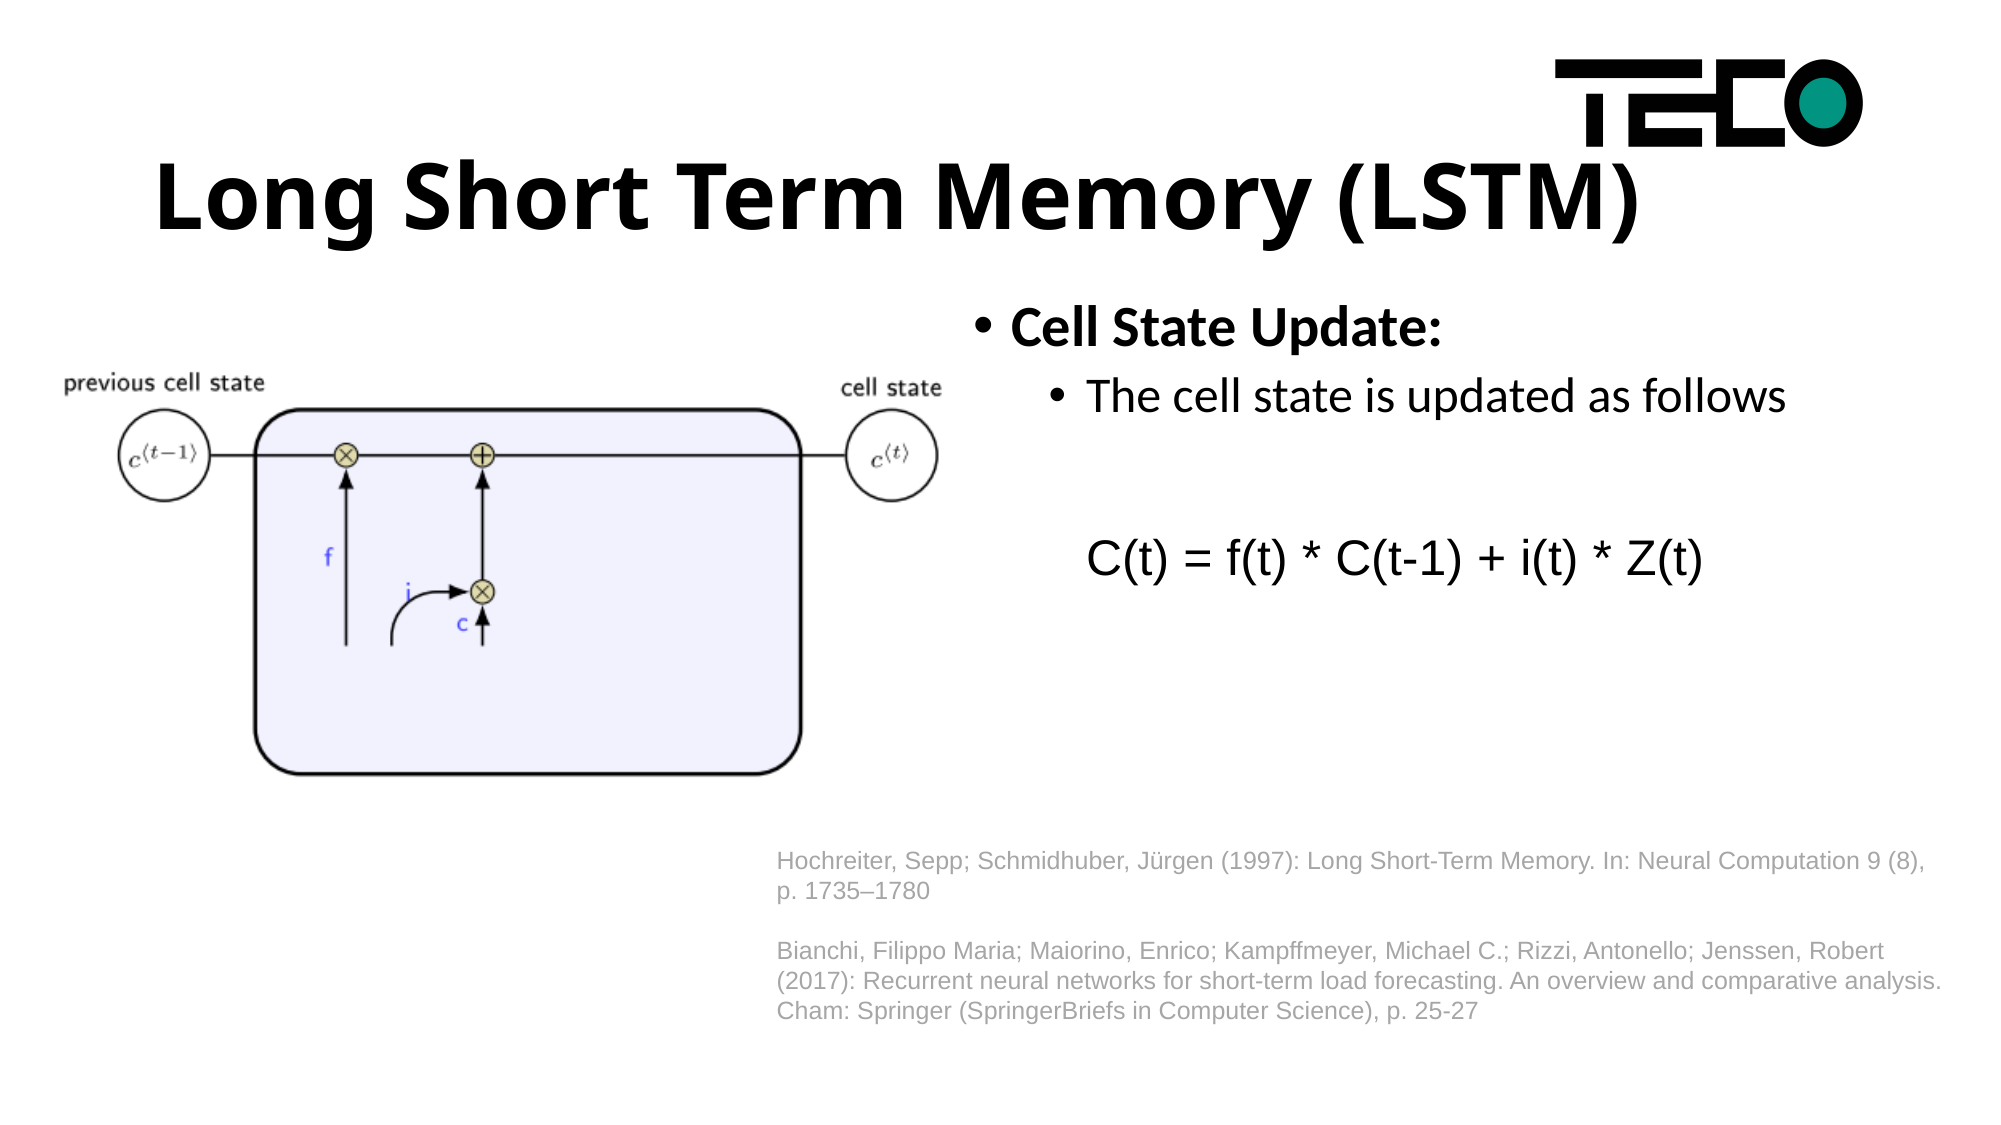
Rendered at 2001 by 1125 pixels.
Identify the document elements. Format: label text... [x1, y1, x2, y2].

title Long Short Term Memory (LSTM) [137, 91, 1863, 309]
picture [54, 358, 949, 788]
list Cell State Update: The cell state is updated as follows C(t) = f(t) * C(t-1) + i(t) * Z(t) [958, 288, 1873, 837]
text_box Hochreiter, Sepp; Schmidhuber, Jürgen (1997): Long Short-Term Memory. In: Neural Computation 9 (8), p. 1735–1780 Bianchi, Filippo Maria; Maiorino, Enrico; Kampffmeyer, Michael C.; Rizzi, Antonello; Jenssen, Robert (2017): Recurrent neural networks for short-term load forecasting. An overview and comparative analysis. Cham: Springer (SpringerBriefs in Computer Science), p. 25-27 [761, 837, 1982, 1032]
picture [1555, 59, 1863, 91]
